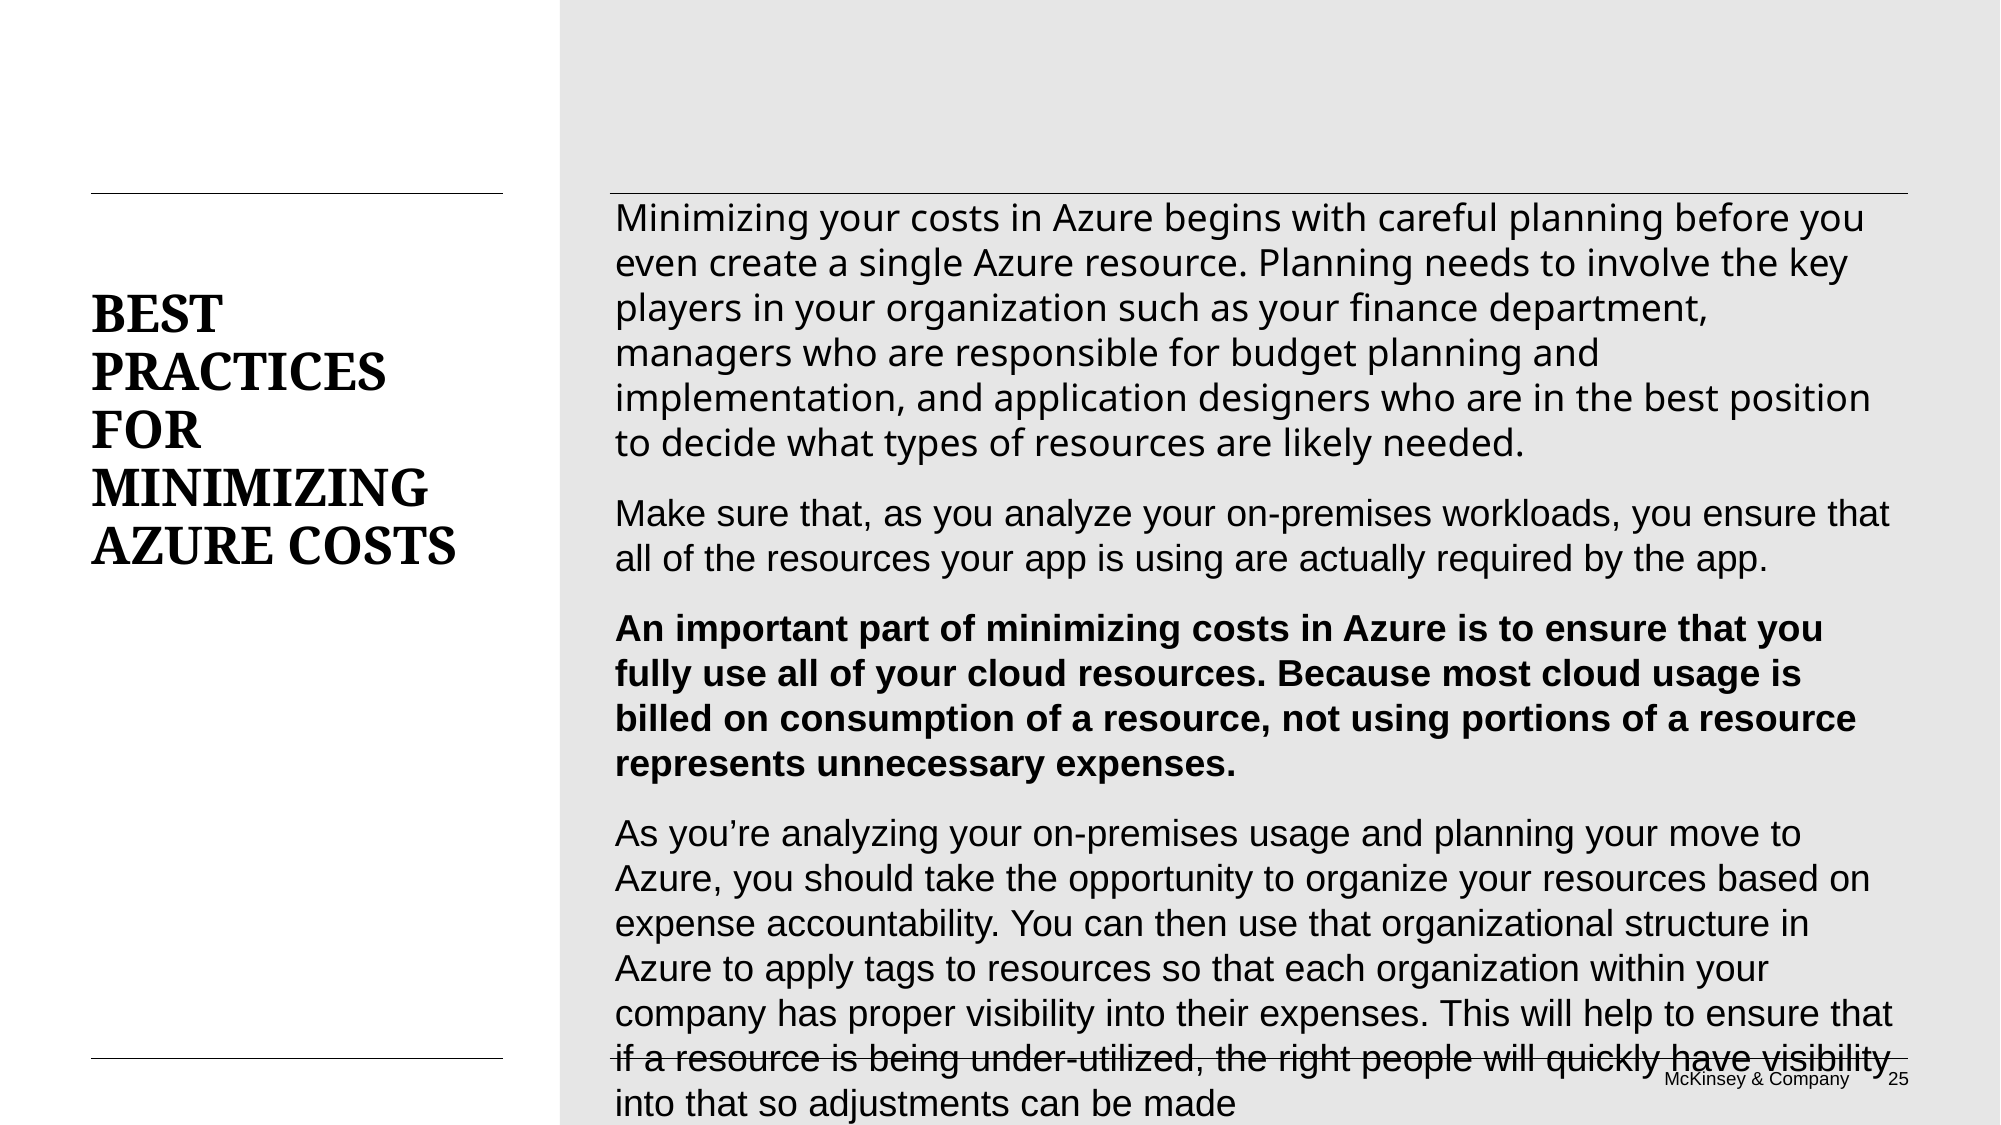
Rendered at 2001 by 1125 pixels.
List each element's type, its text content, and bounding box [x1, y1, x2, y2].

title Best practices for minimizing Azure costs [91, 450, 504, 577]
text_box Minimizing your costs in Azure begins with careful planning before you even create a single Azure resource. Planning needs to involve the key players in your organization such as your finance department, managers who are responsible for budget planning and implementation, and application designers who are in the best position to decide what types of resources are likely needed. Make sure that, as you analyze your on-premises workloads, you ensure that all of the resources your app is using are actually required by the app. An important part of minimizing costs in Azure is to ensure that you fully use all of your cloud resources. Because most cloud usage is billed on consumption of a resource, not using portions of a resource represents unnecessary expenses. As you’re analyzing your on-premises usage and planning your move to Azure, you should take the opportunity to organize your resources based on expense accountability. You can then use that organizational structure in Azure to apply tags to resources so that each organization within your company has proper visibility into their expenses. This will help to ensure that if a resource is being under-utilized, the right people will quickly have visibility into that so adjustments can be made [599, 186, 1910, 1125]
